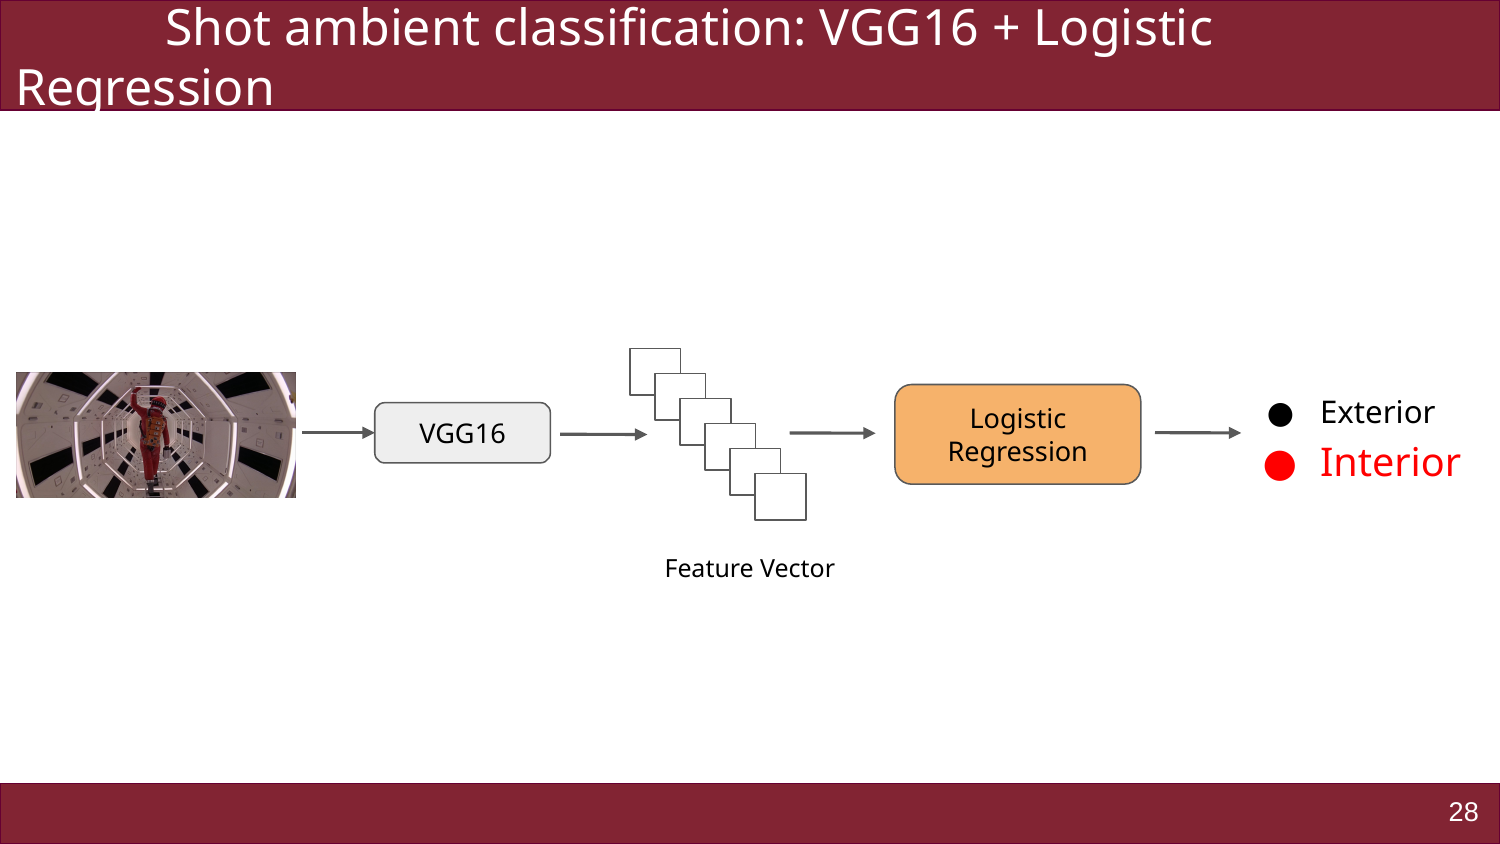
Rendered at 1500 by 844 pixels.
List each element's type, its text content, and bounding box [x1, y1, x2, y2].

text_box [0, 783, 1403, 844]
text_box Feature Vector [610, 533, 890, 598]
text_box Exterior Interior [1155, 371, 1500, 500]
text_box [629, 348, 806, 521]
text_box VGG16 [374, 402, 551, 463]
text_box Shot ambient classification: VGG16 + Logistic Regression [0, 0, 1500, 111]
picture [16, 372, 296, 499]
slide_number ‹#› [1403, 779, 1494, 844]
text_box Logistic Regression [894, 384, 1141, 485]
text_box [1494, 783, 1500, 844]
